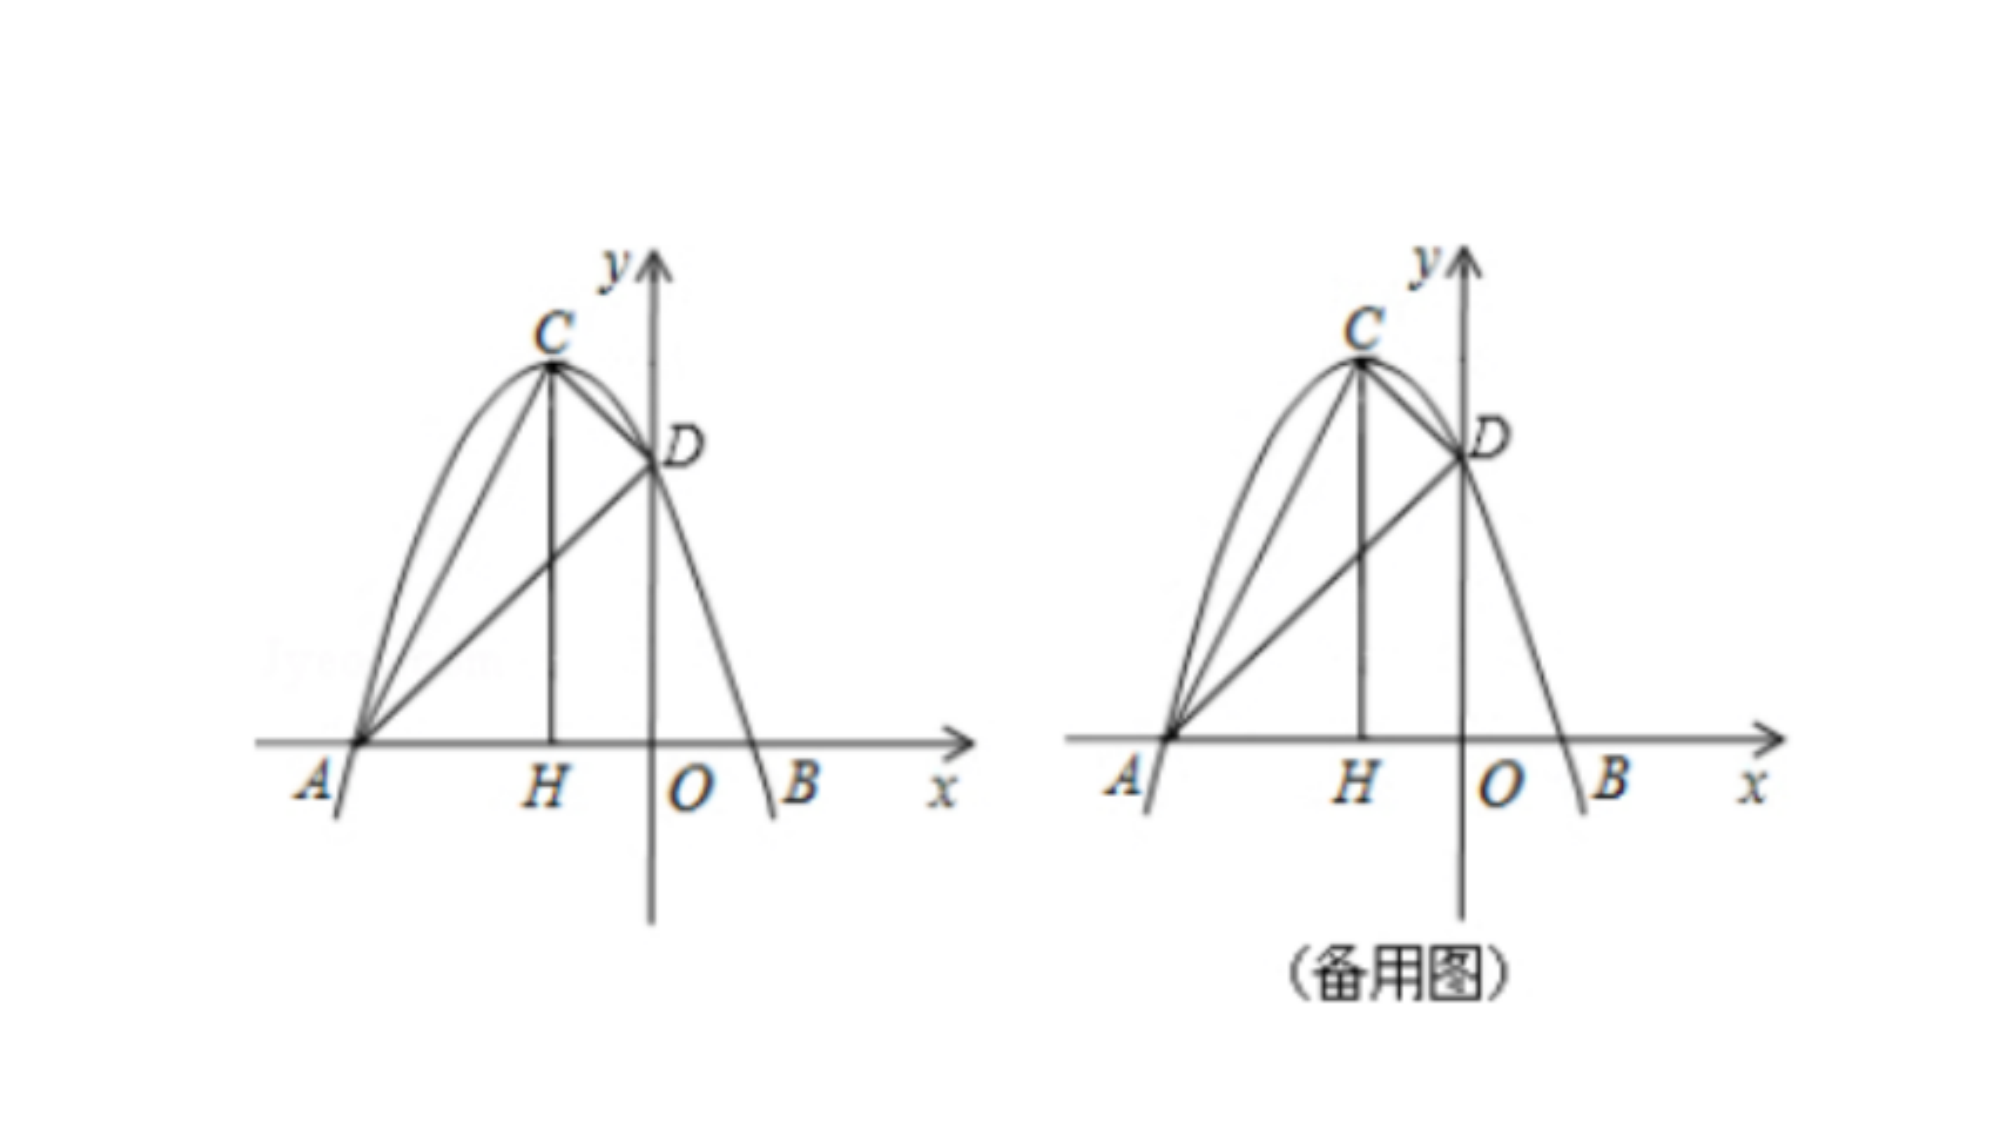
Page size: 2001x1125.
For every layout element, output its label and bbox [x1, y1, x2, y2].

picture [220, 183, 1906, 1027]
